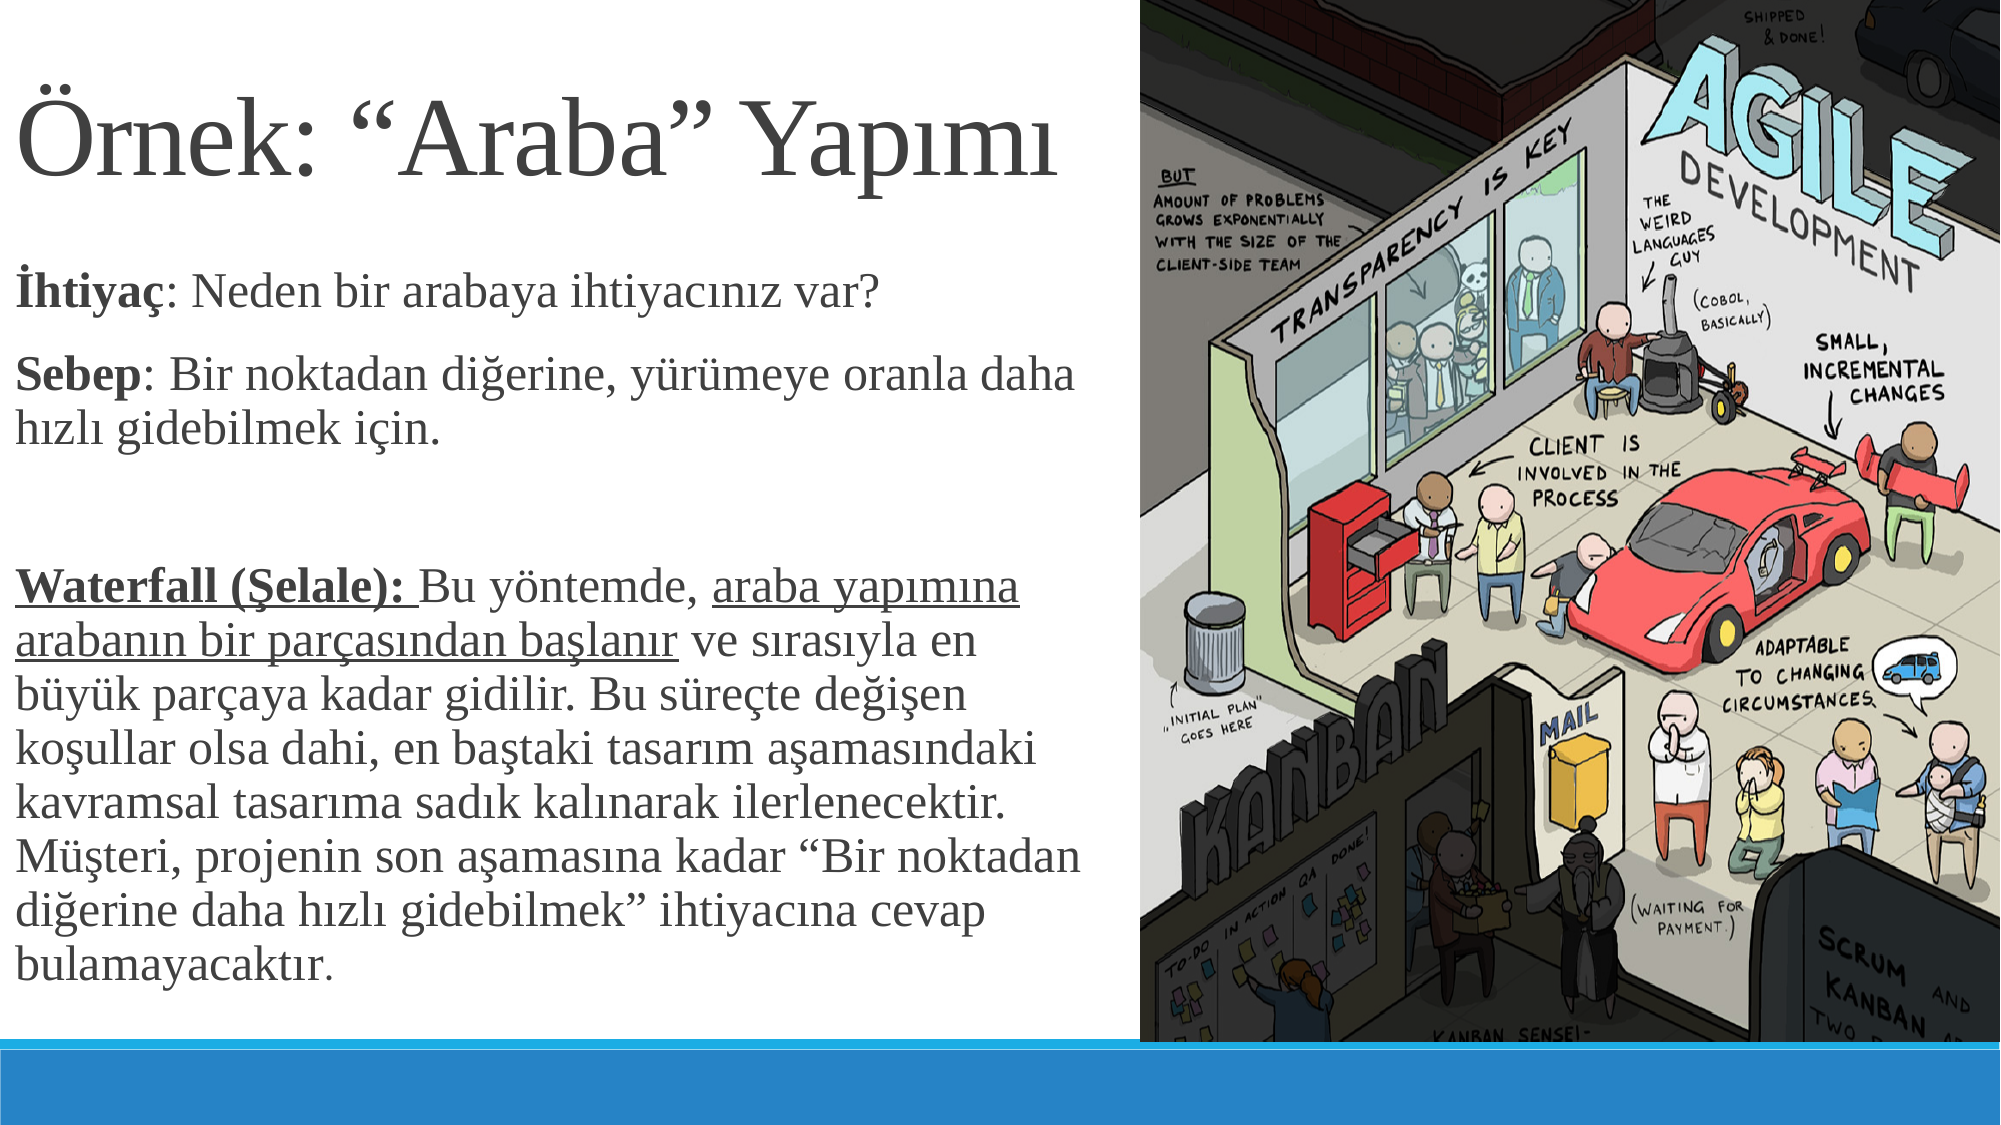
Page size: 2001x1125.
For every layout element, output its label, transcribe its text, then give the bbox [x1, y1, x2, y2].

list İhtiyaç: Neden bir arabaya ihtiyacınız var? Sebep: Bir noktadan diğerine, yürümeye oranla daha hızlı gidebilmek için. Waterfall (Şelale): Bu yöntemde, araba yapımına arabanın bir parçasından başlanır ve sırasıyla en büyük parçaya kadar gidilir. Bu süreçte değişen koşullar olsa dahi, en baştaki tasarım aşamasındaki kavramsal tasarıma sadık kalınarak ilerlenecektir. Müşteri, projenin son aşamasına kadar “Bir noktadan diğerine daha hızlı gidebilmek” ihtiyacına cevap bulamayacaktır. [0, 257, 1100, 1020]
picture [1140, 0, 2000, 1042]
title Örnek: “Araba” Yapımı [0, 2, 1121, 206]
